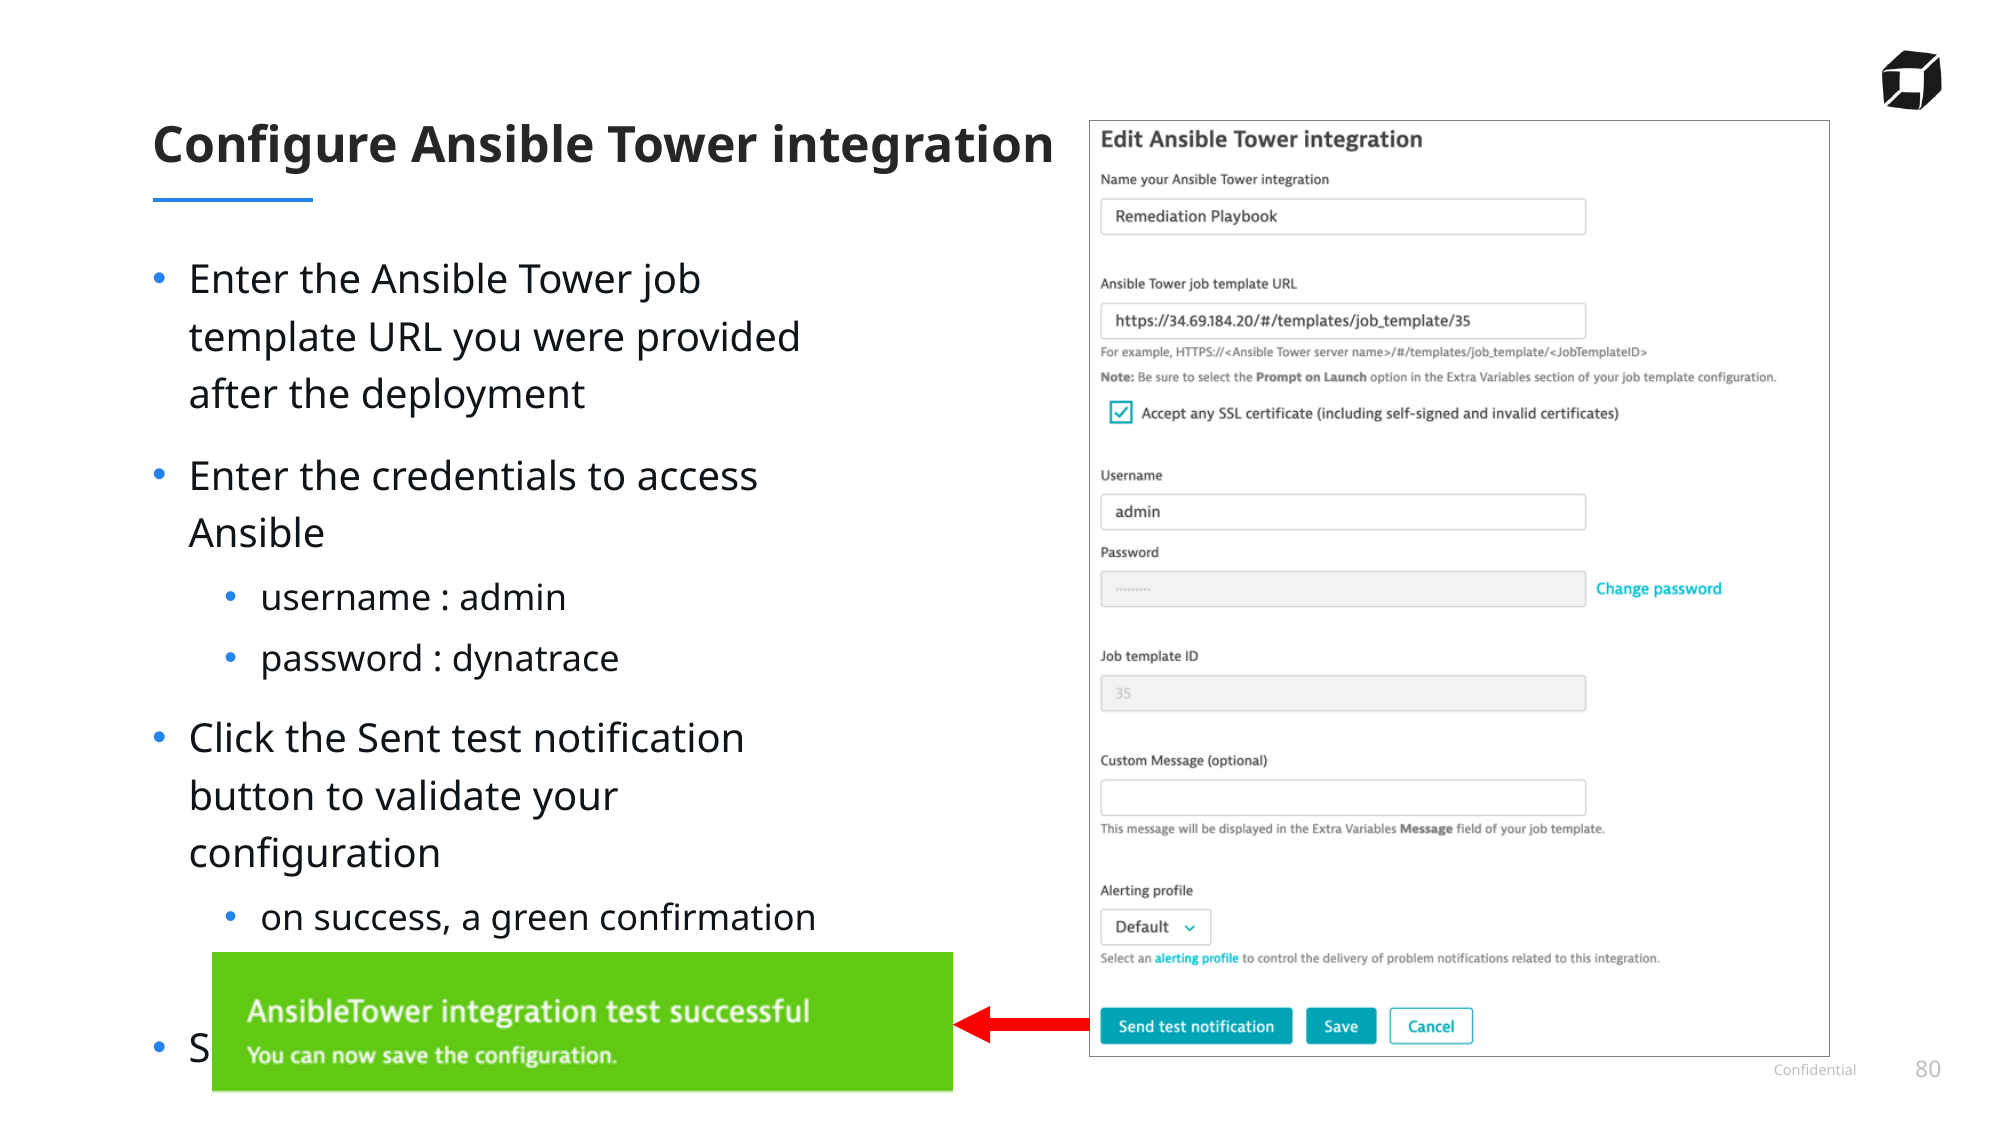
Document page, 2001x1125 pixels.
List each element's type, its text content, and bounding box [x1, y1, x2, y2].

title Configure Ansible Tower integration [137, 59, 1863, 181]
picture [212, 952, 953, 1093]
picture [1881, 50, 1942, 110]
picture [1089, 120, 1830, 1057]
list Enter the Ansible Tower job template URL you were provided after the deployment Enter the credentials to access Ansible username : admin password : dynatrace Click the Sent test notification button to validate your configuration on success, a green confirmation message will be displayed Save your configuration [137, 236, 878, 1084]
